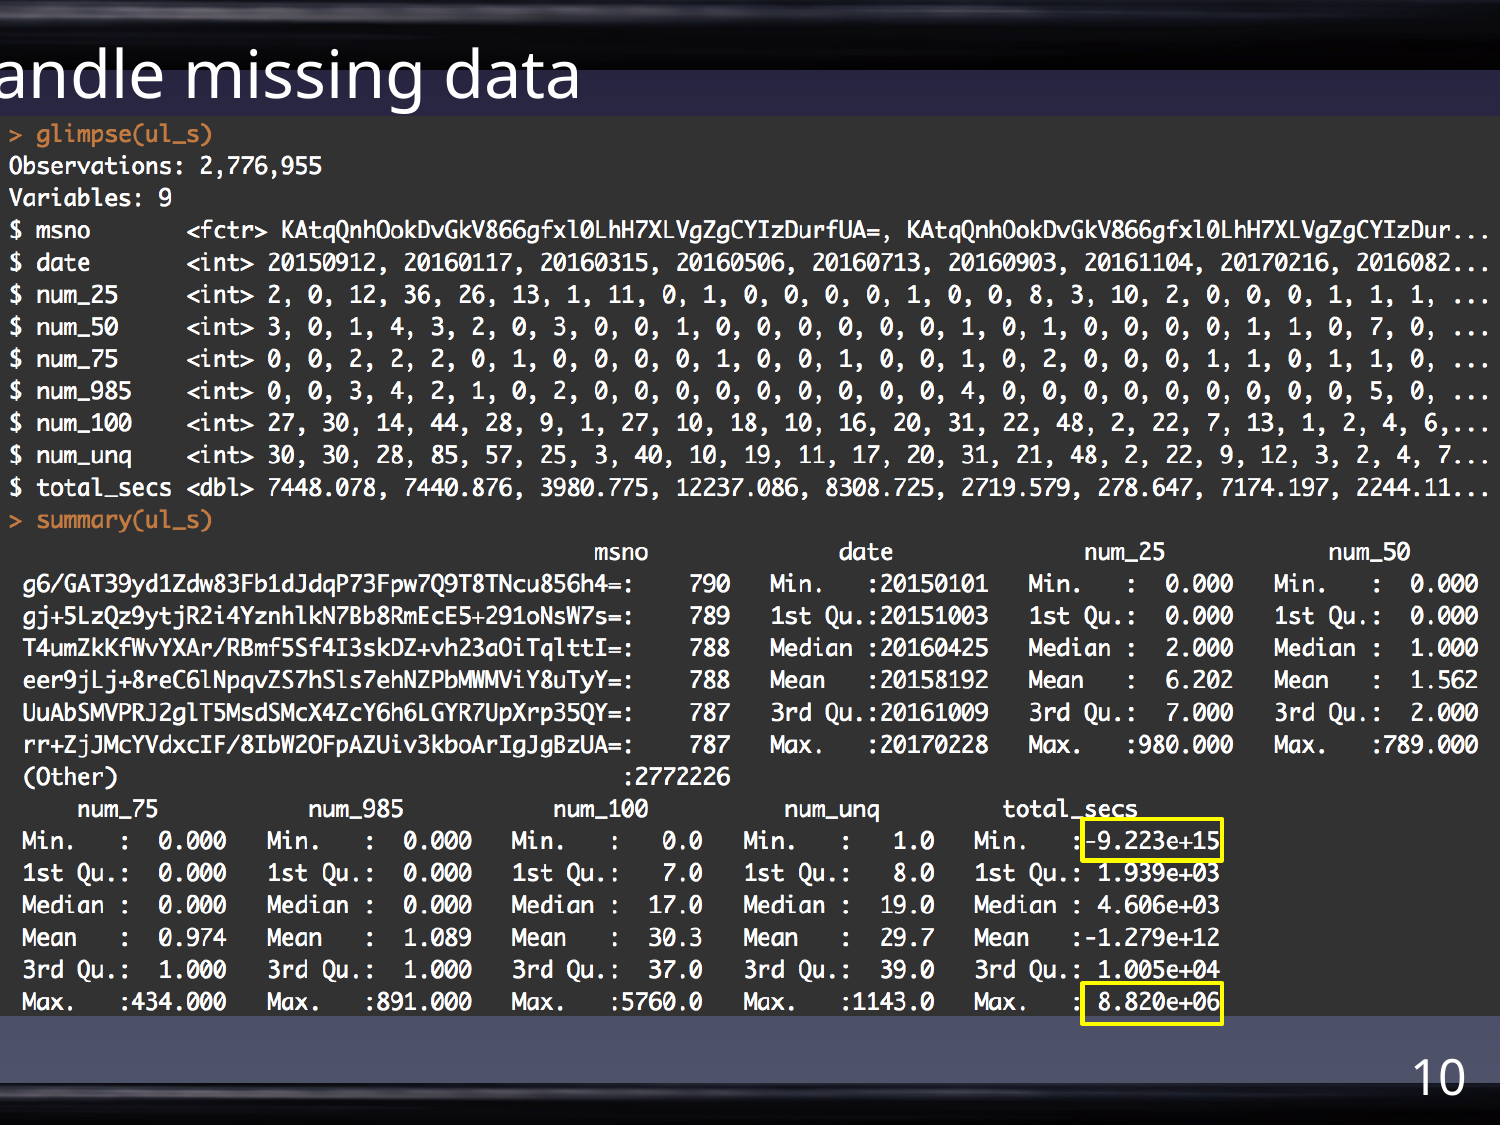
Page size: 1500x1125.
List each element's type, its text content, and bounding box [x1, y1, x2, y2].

picture [0, 116, 1500, 1017]
text_box Handle missing data [0, 24, 744, 115]
text_box 10 [1395, 1038, 1488, 1108]
picture [0, 0, 1500, 70]
picture [0, 1083, 1500, 1125]
